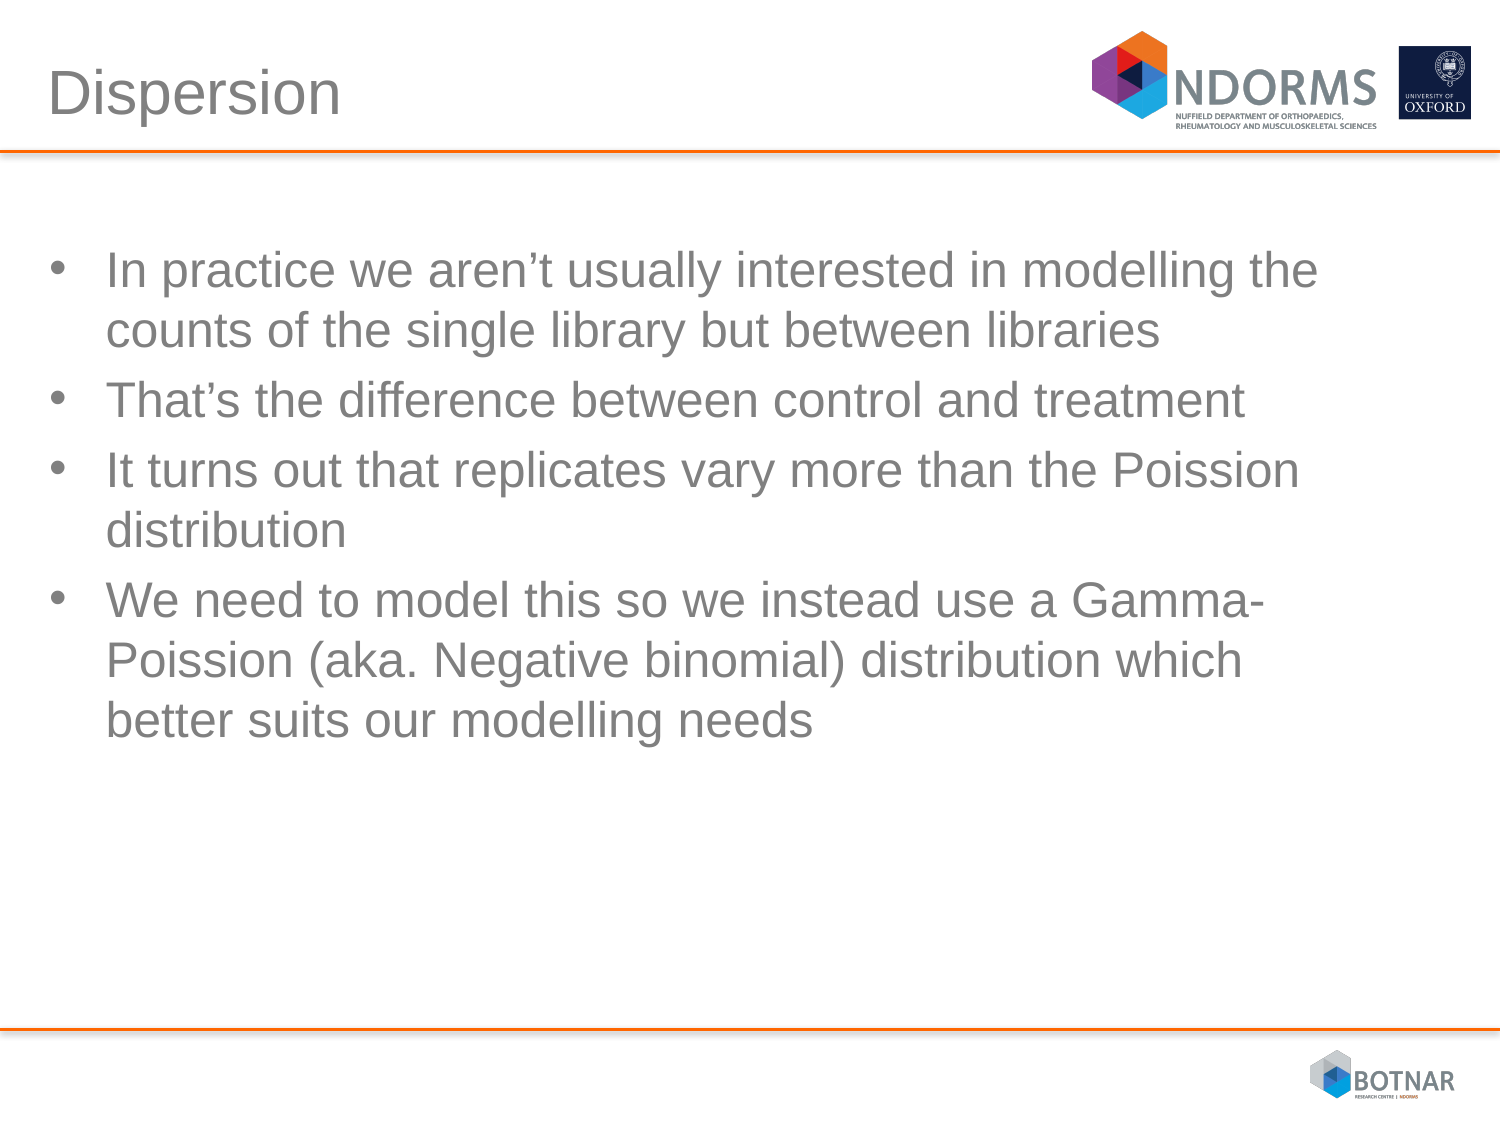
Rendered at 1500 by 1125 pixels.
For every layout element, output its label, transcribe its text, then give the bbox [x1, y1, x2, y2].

list In practice we aren’t usually interested in modelling the counts of the single library but between libraries That’s the difference between control and treatment It turns out that replicates vary more than the Poission distribution We need to model this so we instead use a Gamma-Poission (aka. Negative binomial) distribution which better suits our modelling needs [34, 229, 1385, 973]
title Dispersion [32, 25, 925, 155]
picture [1310, 1050, 1459, 1099]
picture [1092, 31, 1471, 129]
